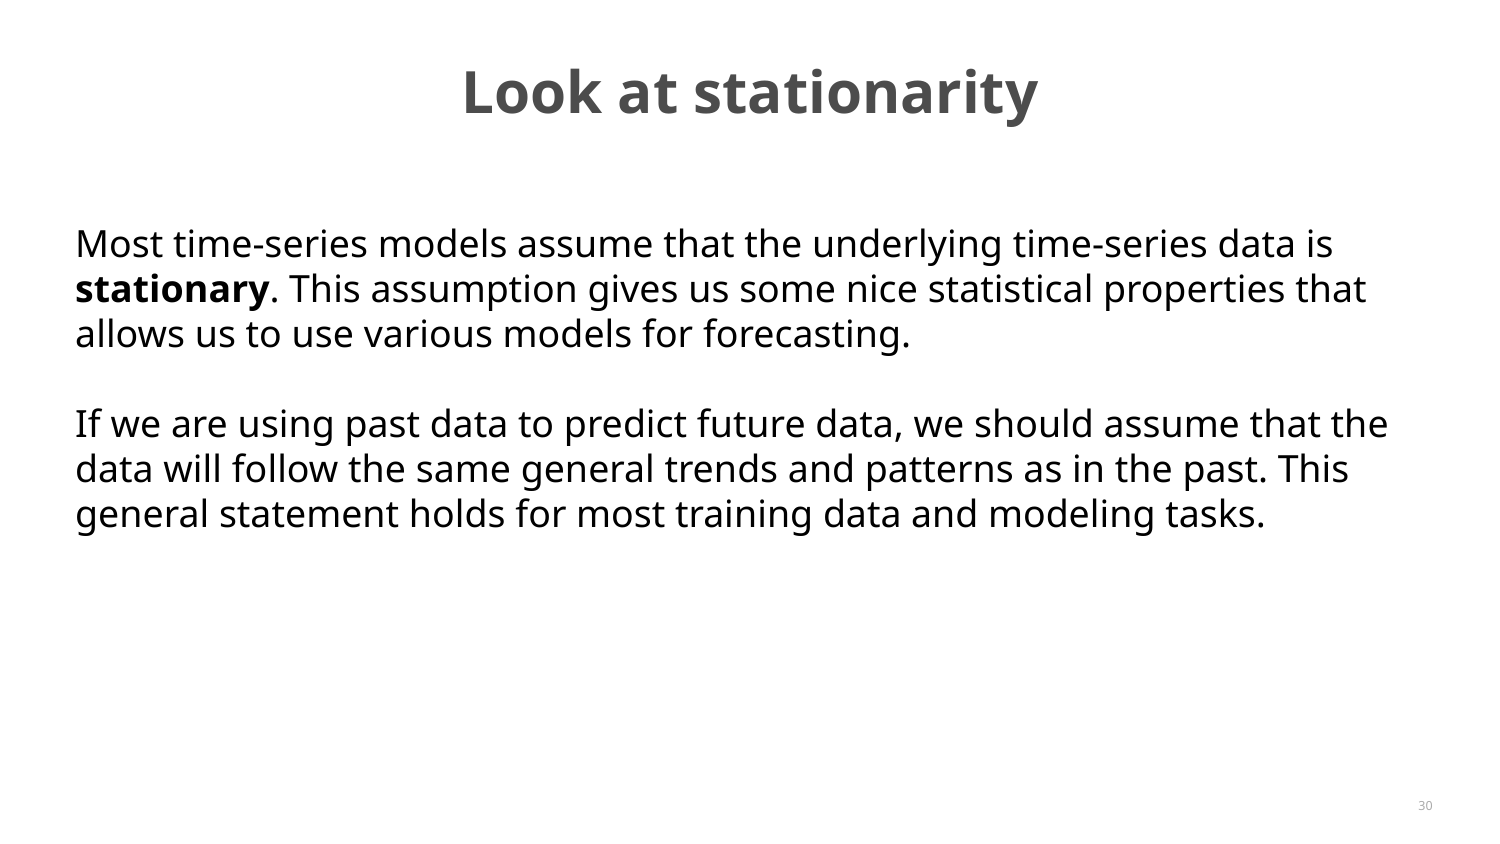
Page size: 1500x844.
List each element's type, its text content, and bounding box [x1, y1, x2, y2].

title Look at stationarity [56, 55, 1444, 139]
slide_number ‹#› [1400, 795, 1447, 818]
list Most time-series models assume that the underlying time-series data is stationary. This assumption gives us some nice statistical properties that allows us to use various models for forecasting. If we are using past data to predict future data, we should assume that the data will follow the same general trends and patterns as in the past. This general statement holds for most training data and modeling tasks. [61, 213, 1425, 721]
